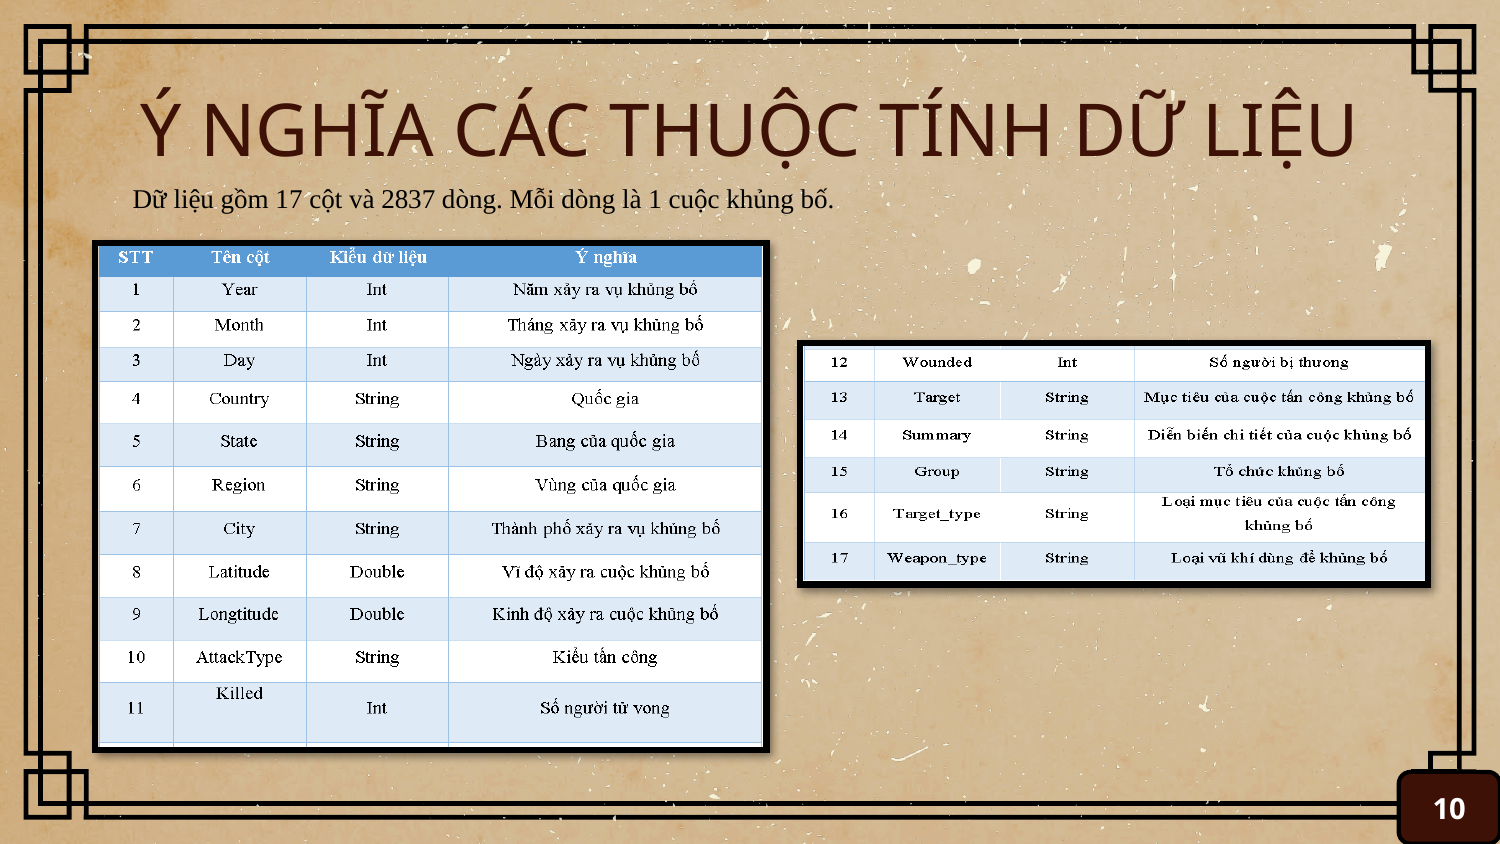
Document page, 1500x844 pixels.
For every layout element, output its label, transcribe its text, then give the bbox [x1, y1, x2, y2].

title Ý NGHĨA CÁC THUỘC TÍNH DỮ LIỆU [117, 88, 1383, 167]
picture [0, 0, 1500, 844]
text_box 10 [1396, 769, 1500, 844]
text_box Dữ liệu gồm 17 cột và 2837 dòng. Mỗi dòng là 1 cuộc khủng bố. [117, 166, 1287, 246]
